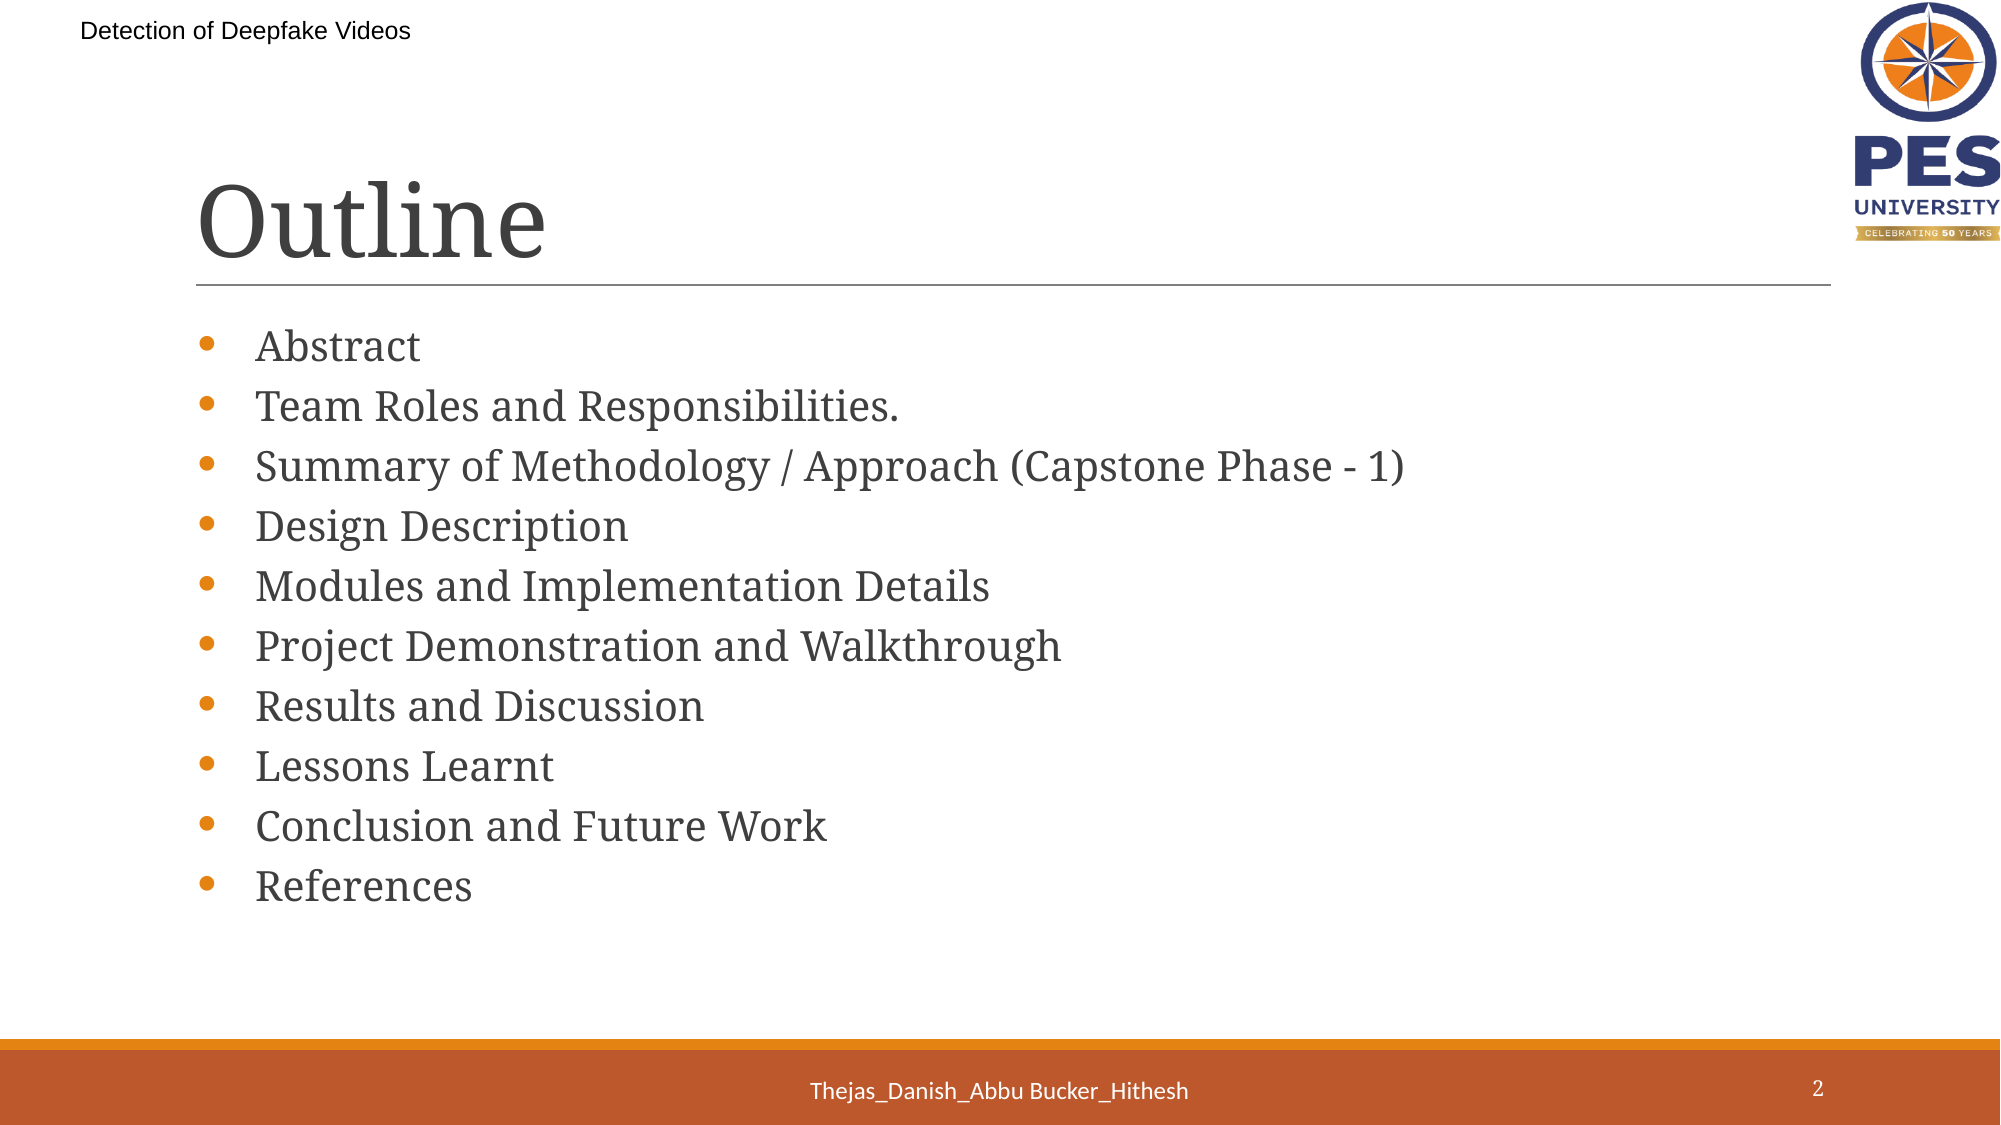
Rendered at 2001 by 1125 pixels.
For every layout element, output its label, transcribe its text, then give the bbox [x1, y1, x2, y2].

text_box Detection of Deepfake Videos [0, 0, 493, 60]
title Outline [180, 47, 1830, 285]
list Abstract Team Roles and Responsibilities. Summary of Methodology / Approach (Capstone Phase - 1) Design Description Modules and Implementation Details Project Demonstration and Walkthrough Results and Discussion Lessons Learnt Conclusion and Future Work References [180, 302, 1830, 1023]
slide_number ‹#› [1624, 1059, 1840, 1120]
picture [1855, 2, 2001, 241]
text_box Thejas_Danish_Abbu Bucker_Hithesh [753, 1059, 1247, 1120]
